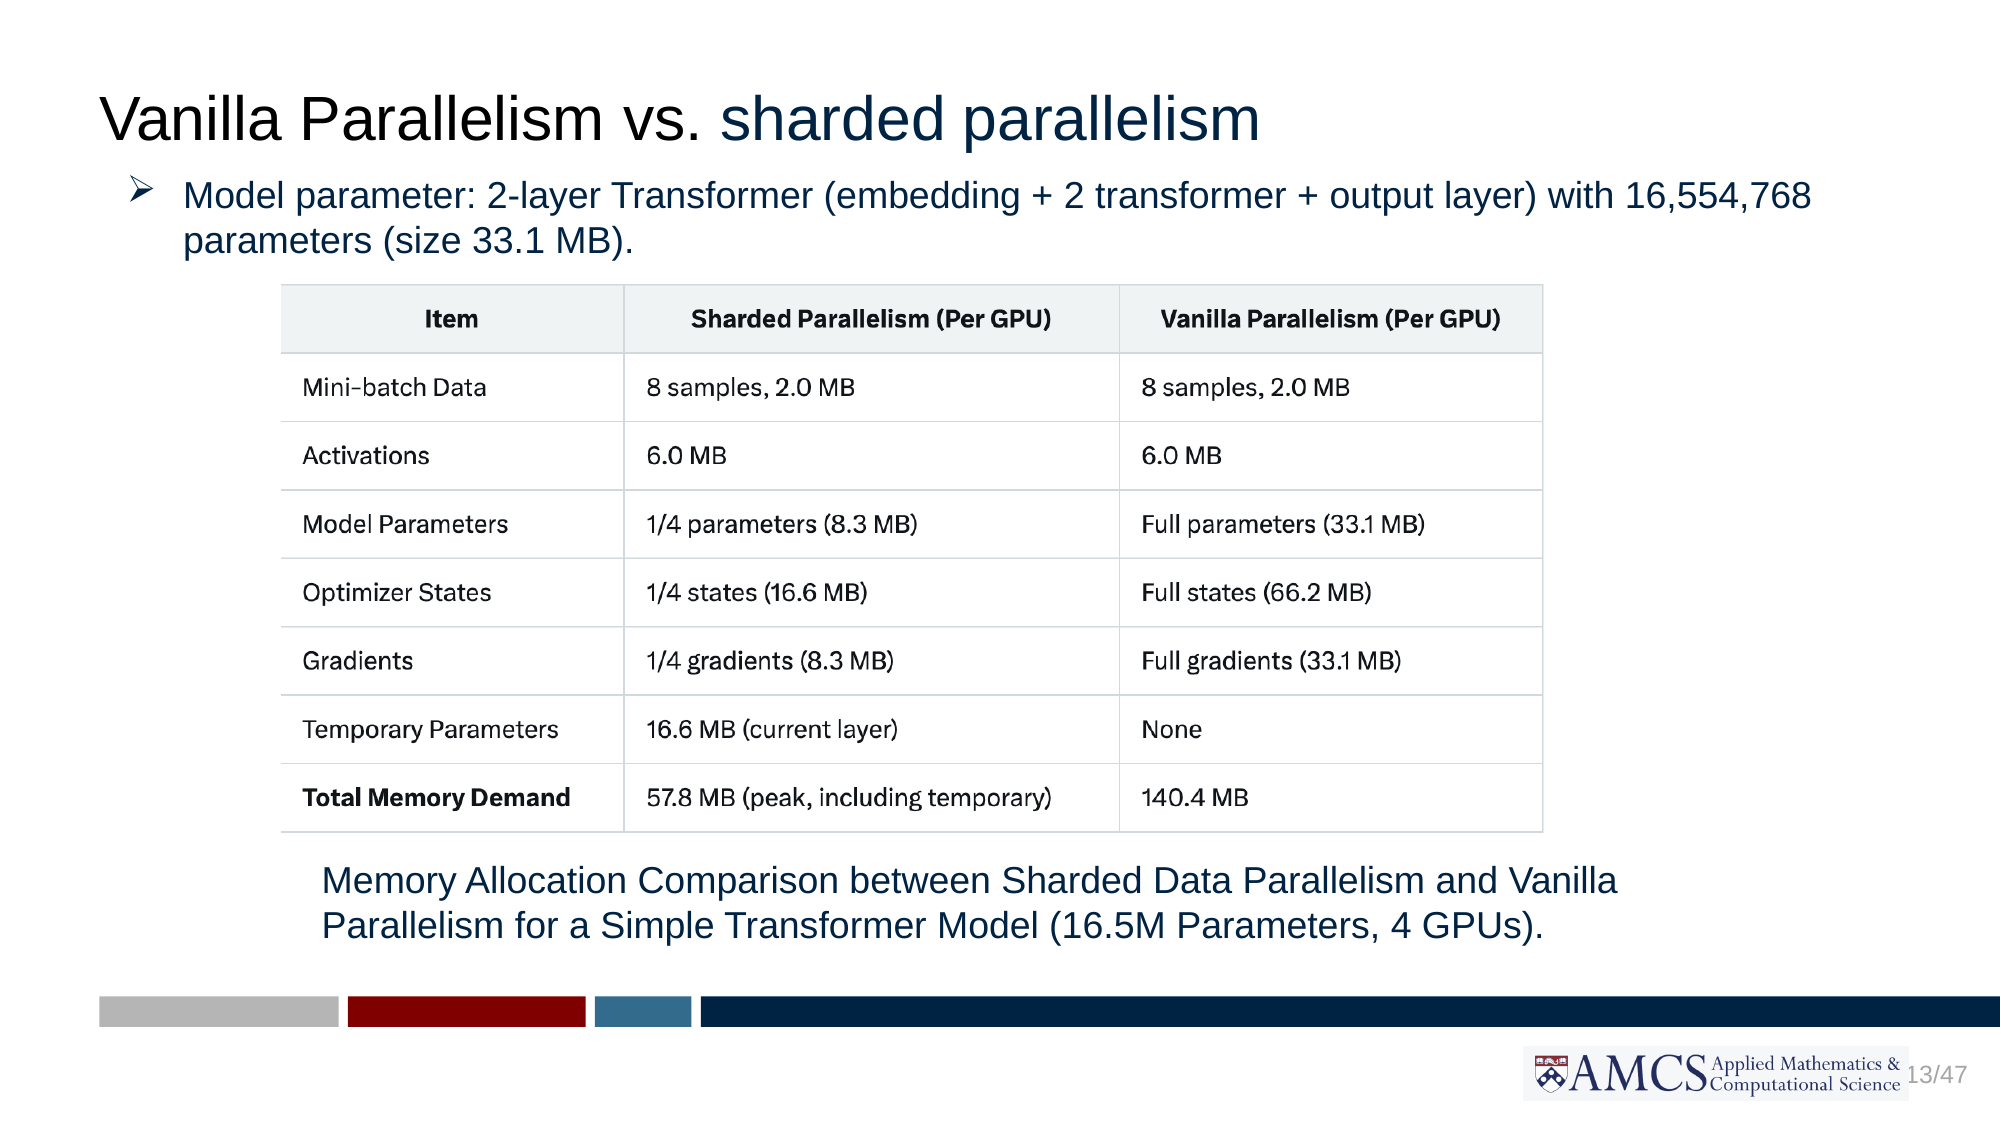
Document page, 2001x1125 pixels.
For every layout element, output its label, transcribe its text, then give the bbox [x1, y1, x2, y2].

text_box Memory Allocation Comparison between Sharded Data Parallelism and Vanilla Parallelism for a Simple Transformer Model (16.5M Parameters, 4 GPUs). [306, 848, 1676, 954]
picture [1523, 1046, 1909, 1101]
text_box Model parameter: 2-layer Transformer (embedding + 2 transformer + output layer) with 16,554,768 parameters (size 33.1 MB). [126, 171, 1889, 307]
title Vanilla Parallelism vs. sharded parallelism [99, 78, 1916, 154]
picture [281, 281, 1557, 843]
